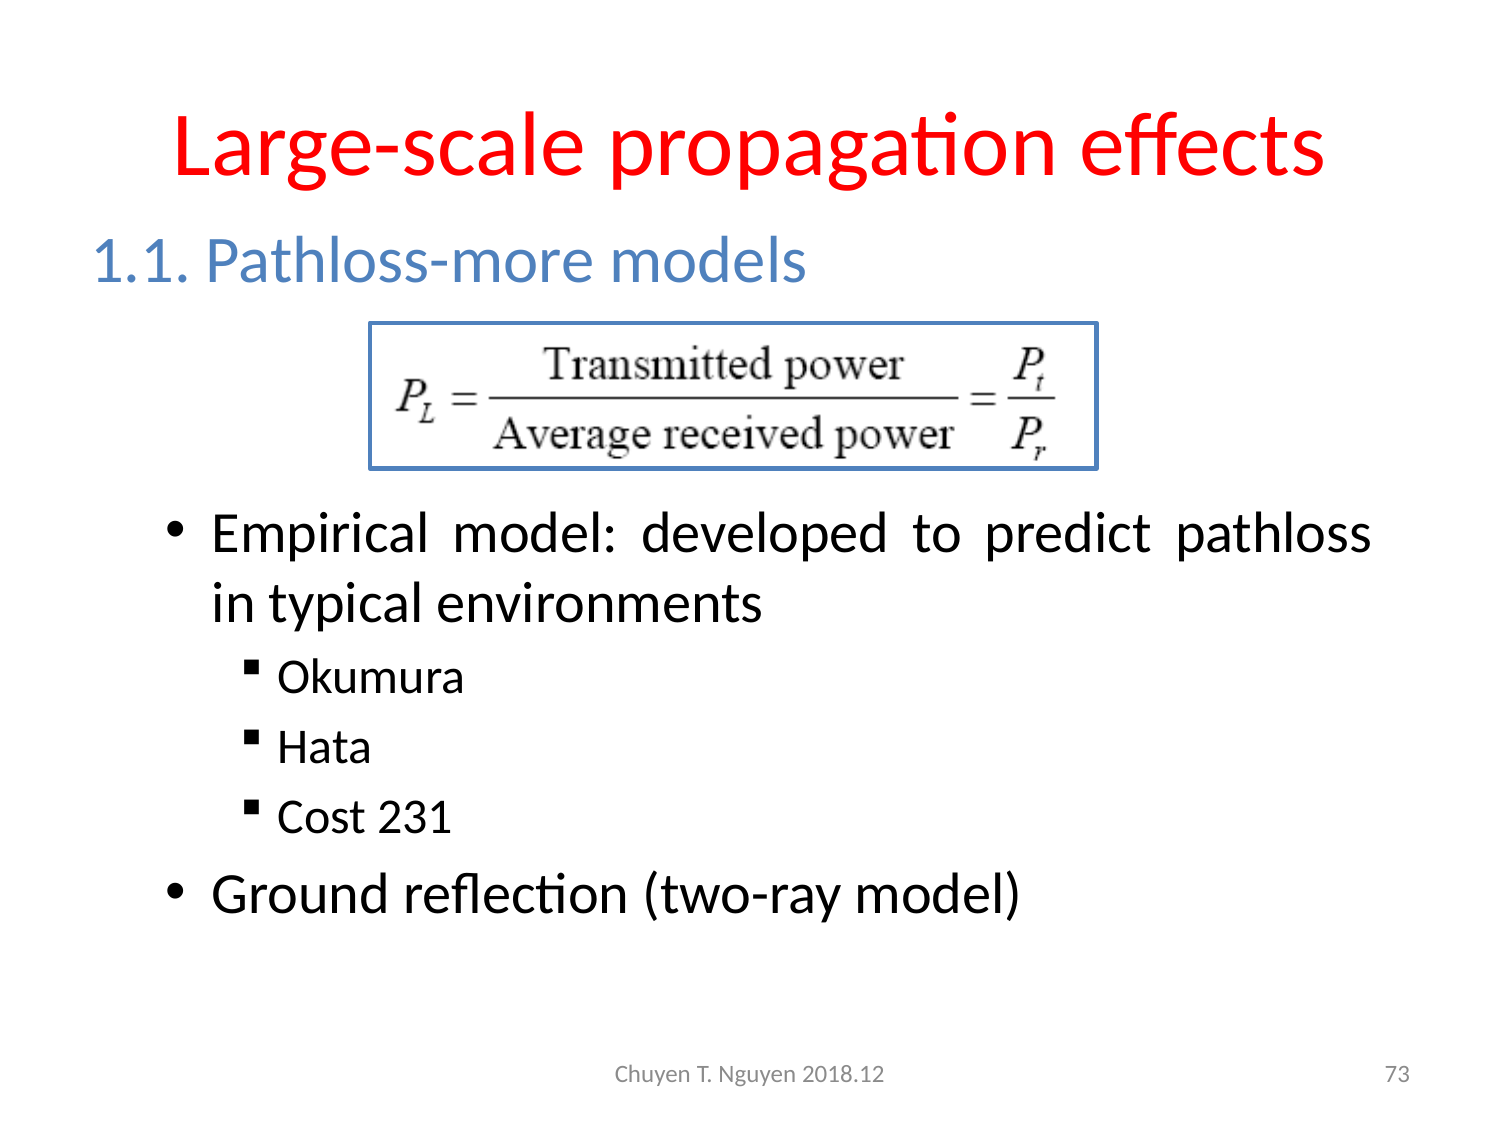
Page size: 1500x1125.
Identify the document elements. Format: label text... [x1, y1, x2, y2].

list 1.1. Pathloss-more models Empirical model: developed to predict pathloss in typical environments Okumura Hata Cost 231 Ground reflection (two-ray model) [75, 208, 1388, 1005]
title Large-scale propagation effects [75, 45, 1425, 233]
footer Chuyen T. Nguyen 2018.12 [512, 1042, 988, 1103]
slide_number 73 [1074, 1042, 1425, 1103]
picture [371, 324, 1095, 467]
